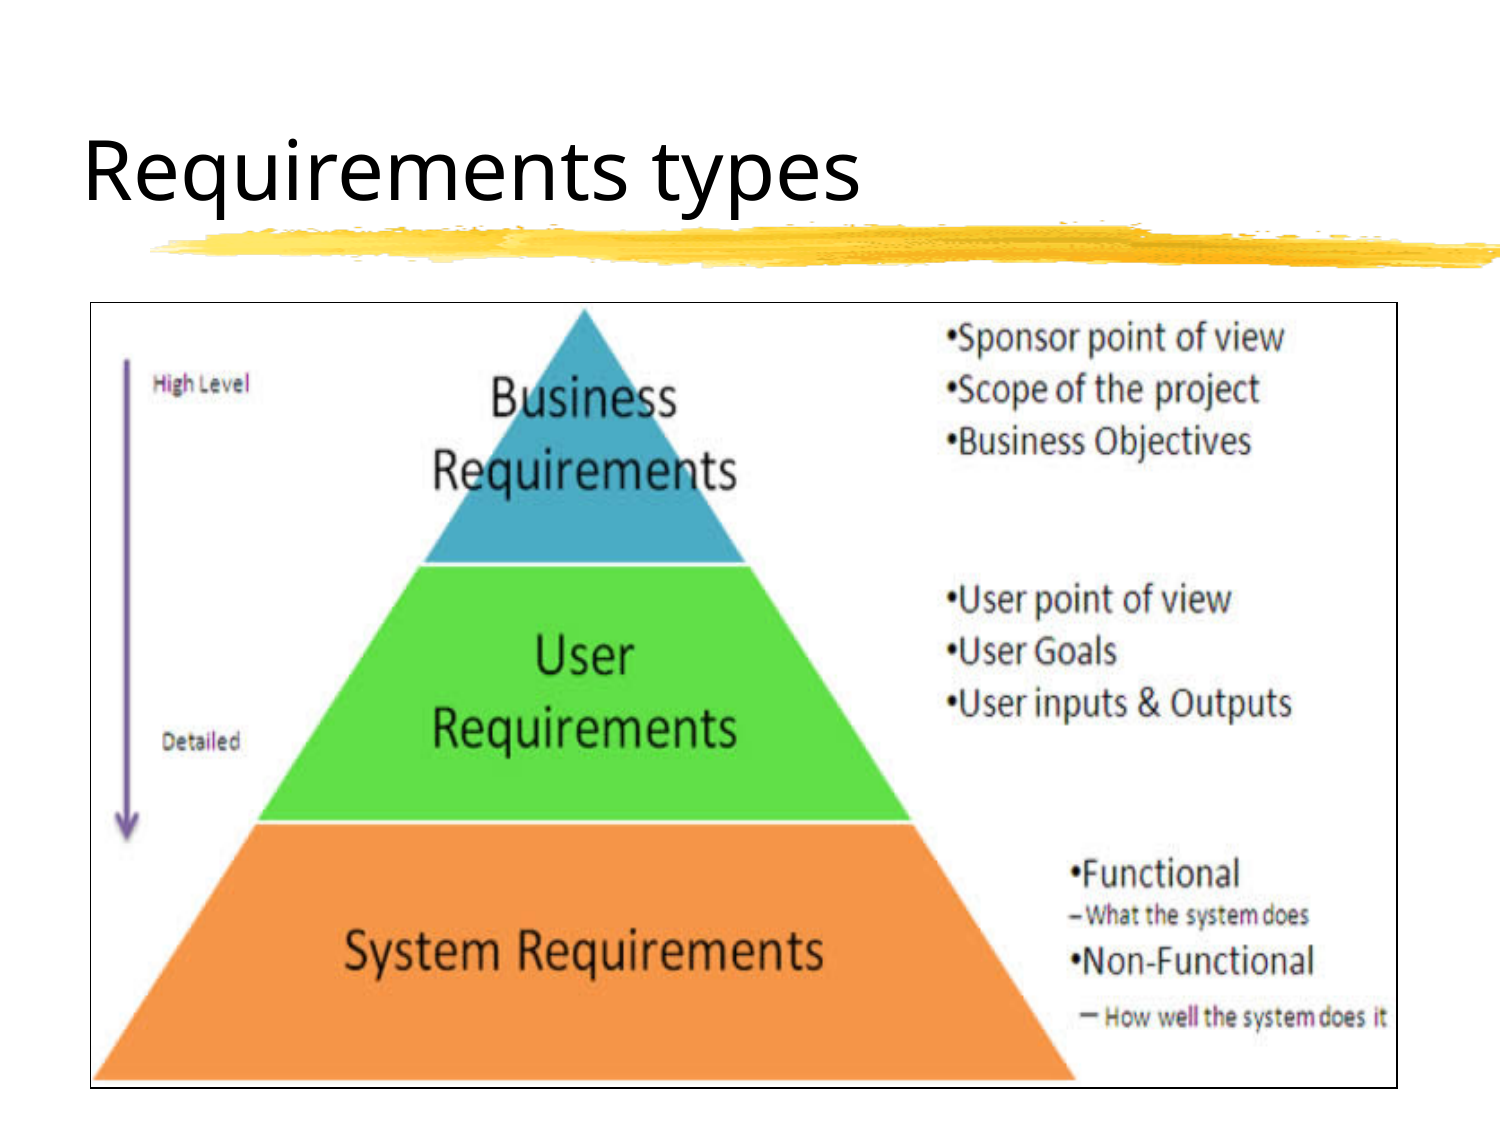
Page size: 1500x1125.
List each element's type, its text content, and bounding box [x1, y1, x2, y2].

title Requirements types [66, 37, 1342, 226]
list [90, 302, 1397, 1088]
picture [150, 215, 1500, 279]
slide_number [1103, 1021, 1417, 1098]
